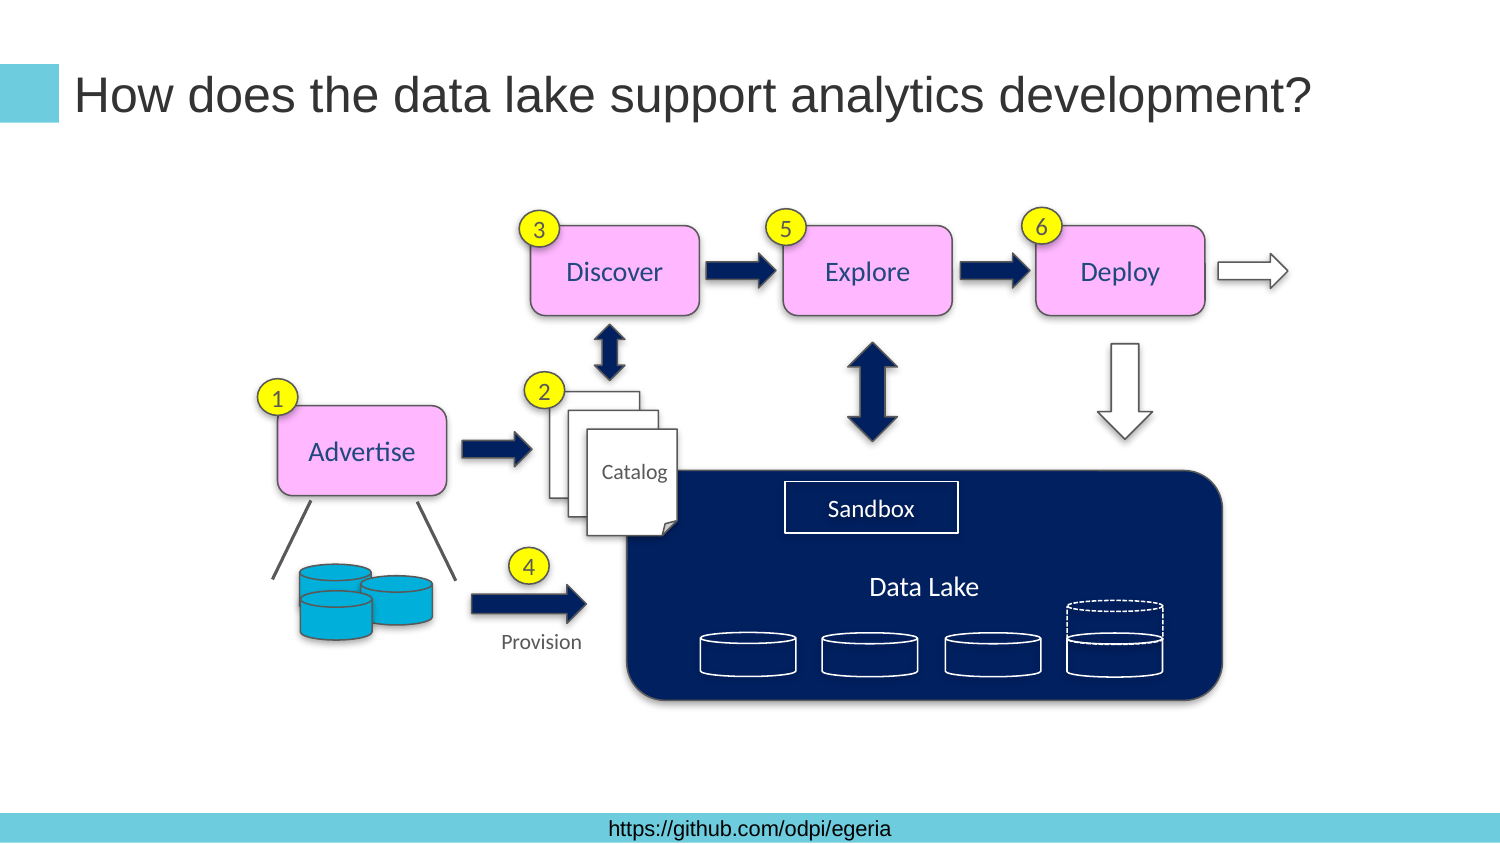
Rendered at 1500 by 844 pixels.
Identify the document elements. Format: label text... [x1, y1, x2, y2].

text_box 3 [518, 209, 561, 248]
text_box [298, 563, 372, 597]
text_box [567, 409, 660, 518]
text_box Data Lake Operations [1070, 600, 1160, 612]
text_box [1217, 252, 1289, 290]
text_box 5 [765, 207, 808, 247]
text_box 4 [508, 546, 550, 585]
text_box Deploy [1035, 224, 1206, 317]
text_box Discover [529, 224, 701, 317]
text_box [586, 428, 678, 537]
text_box [1066, 599, 1164, 646]
text_box [299, 590, 373, 641]
text_box 6 [1020, 206, 1063, 245]
text_box Databases [825, 634, 915, 642]
text_box Workflow Engine [703, 634, 793, 642]
text_box Catalog [587, 450, 683, 492]
text_box [944, 632, 1042, 678]
text_box [461, 431, 533, 468]
text_box 2 [523, 370, 566, 410]
text_box Explore [782, 224, 954, 317]
text_box [821, 632, 919, 678]
text_box [1066, 646, 1164, 678]
text_box Data Lake [625, 469, 1224, 702]
text_box [470, 583, 587, 619]
text_box [699, 631, 797, 678]
text_box [359, 574, 434, 626]
text_box [959, 252, 1031, 289]
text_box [272, 500, 312, 580]
text_box [548, 390, 641, 499]
text_box Provision [486, 619, 598, 661]
title How does the data lake support analytics development? [58, 47, 1449, 141]
text_box 1 [256, 377, 299, 417]
text_box Sandbox [784, 481, 959, 534]
text_box Analytics Engines [948, 634, 1038, 642]
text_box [416, 501, 457, 582]
text_box Advertise [276, 404, 448, 497]
text_box [705, 252, 777, 289]
text_box [1096, 342, 1154, 440]
text_box [847, 341, 899, 443]
text_box [593, 323, 626, 382]
